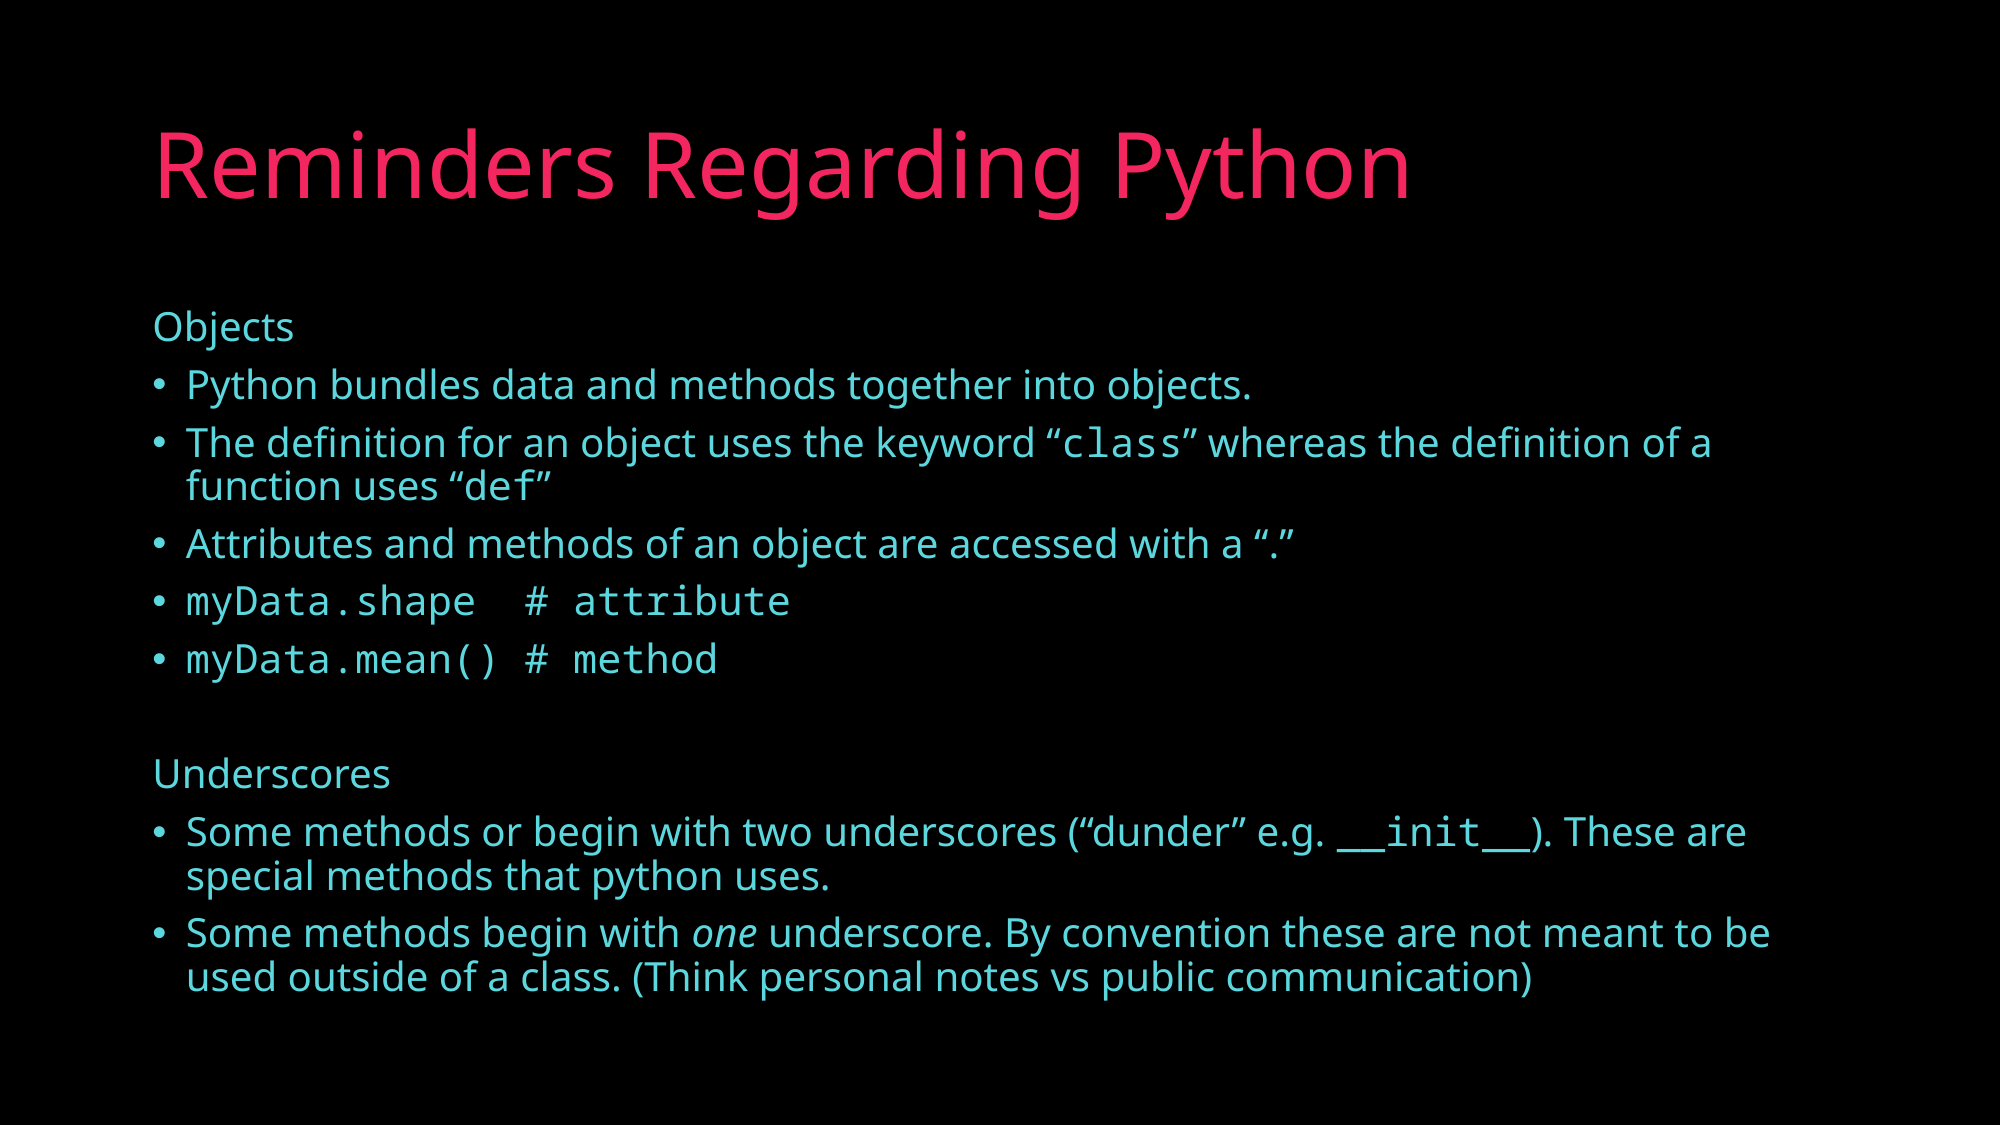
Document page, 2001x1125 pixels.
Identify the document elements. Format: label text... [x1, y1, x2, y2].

list Objects Python bundles data and methods together into objects. The definition for an object uses the keyword “class” whereas the definition of a function uses “def” Attributes and methods of an object are accessed with a “.” myData.shape # attribute myData.mean() # method Underscores Some methods or begin with two underscores (“dunder” e.g. __init__). These are special methods that python uses. Some methods begin with one underscore. By convention these are not meant to be used outside of a class. (Think personal notes vs public communication) [137, 299, 1863, 1014]
title Reminders Regarding Python [137, 59, 1863, 278]
